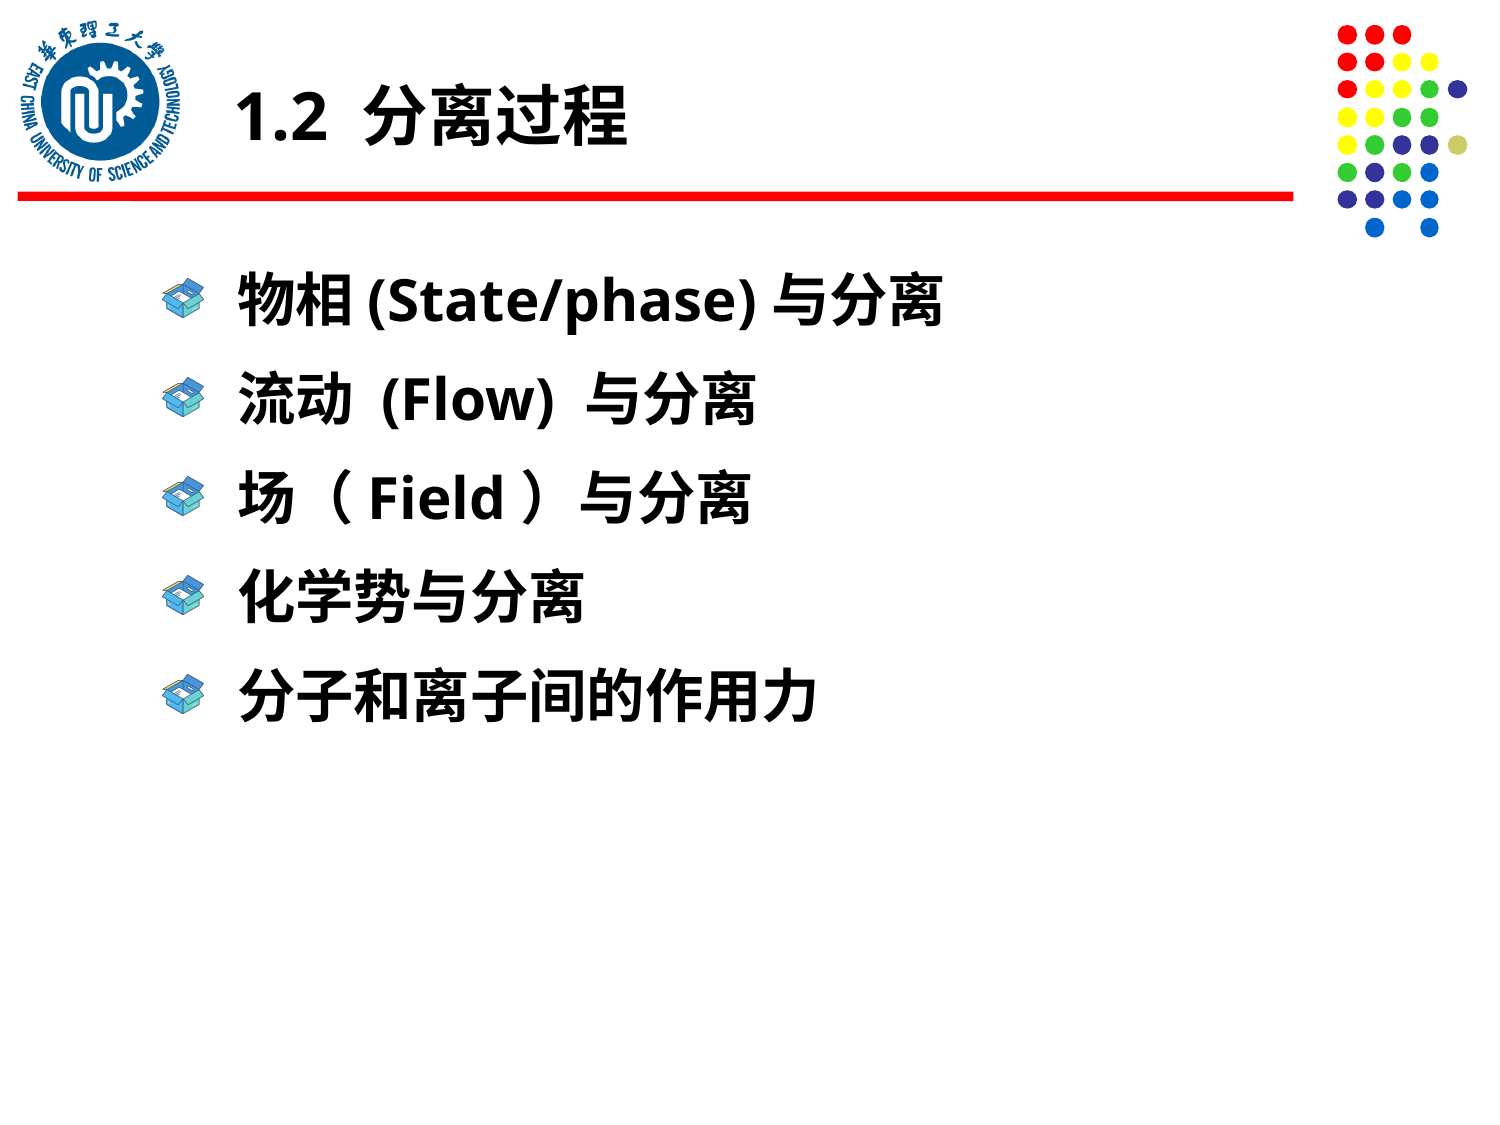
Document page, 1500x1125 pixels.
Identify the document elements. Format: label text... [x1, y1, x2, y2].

picture [162, 574, 204, 616]
picture [162, 475, 204, 517]
text_box 1.2 分离过程 [218, 66, 751, 161]
picture [162, 376, 204, 418]
picture [162, 673, 204, 715]
picture [162, 277, 204, 319]
text_box 物相(State/phase)与分离 流动 (Flow) 与分离 场（Field）与分离 化学势与分离 分子和离子间的作用力 [147, 255, 1123, 737]
